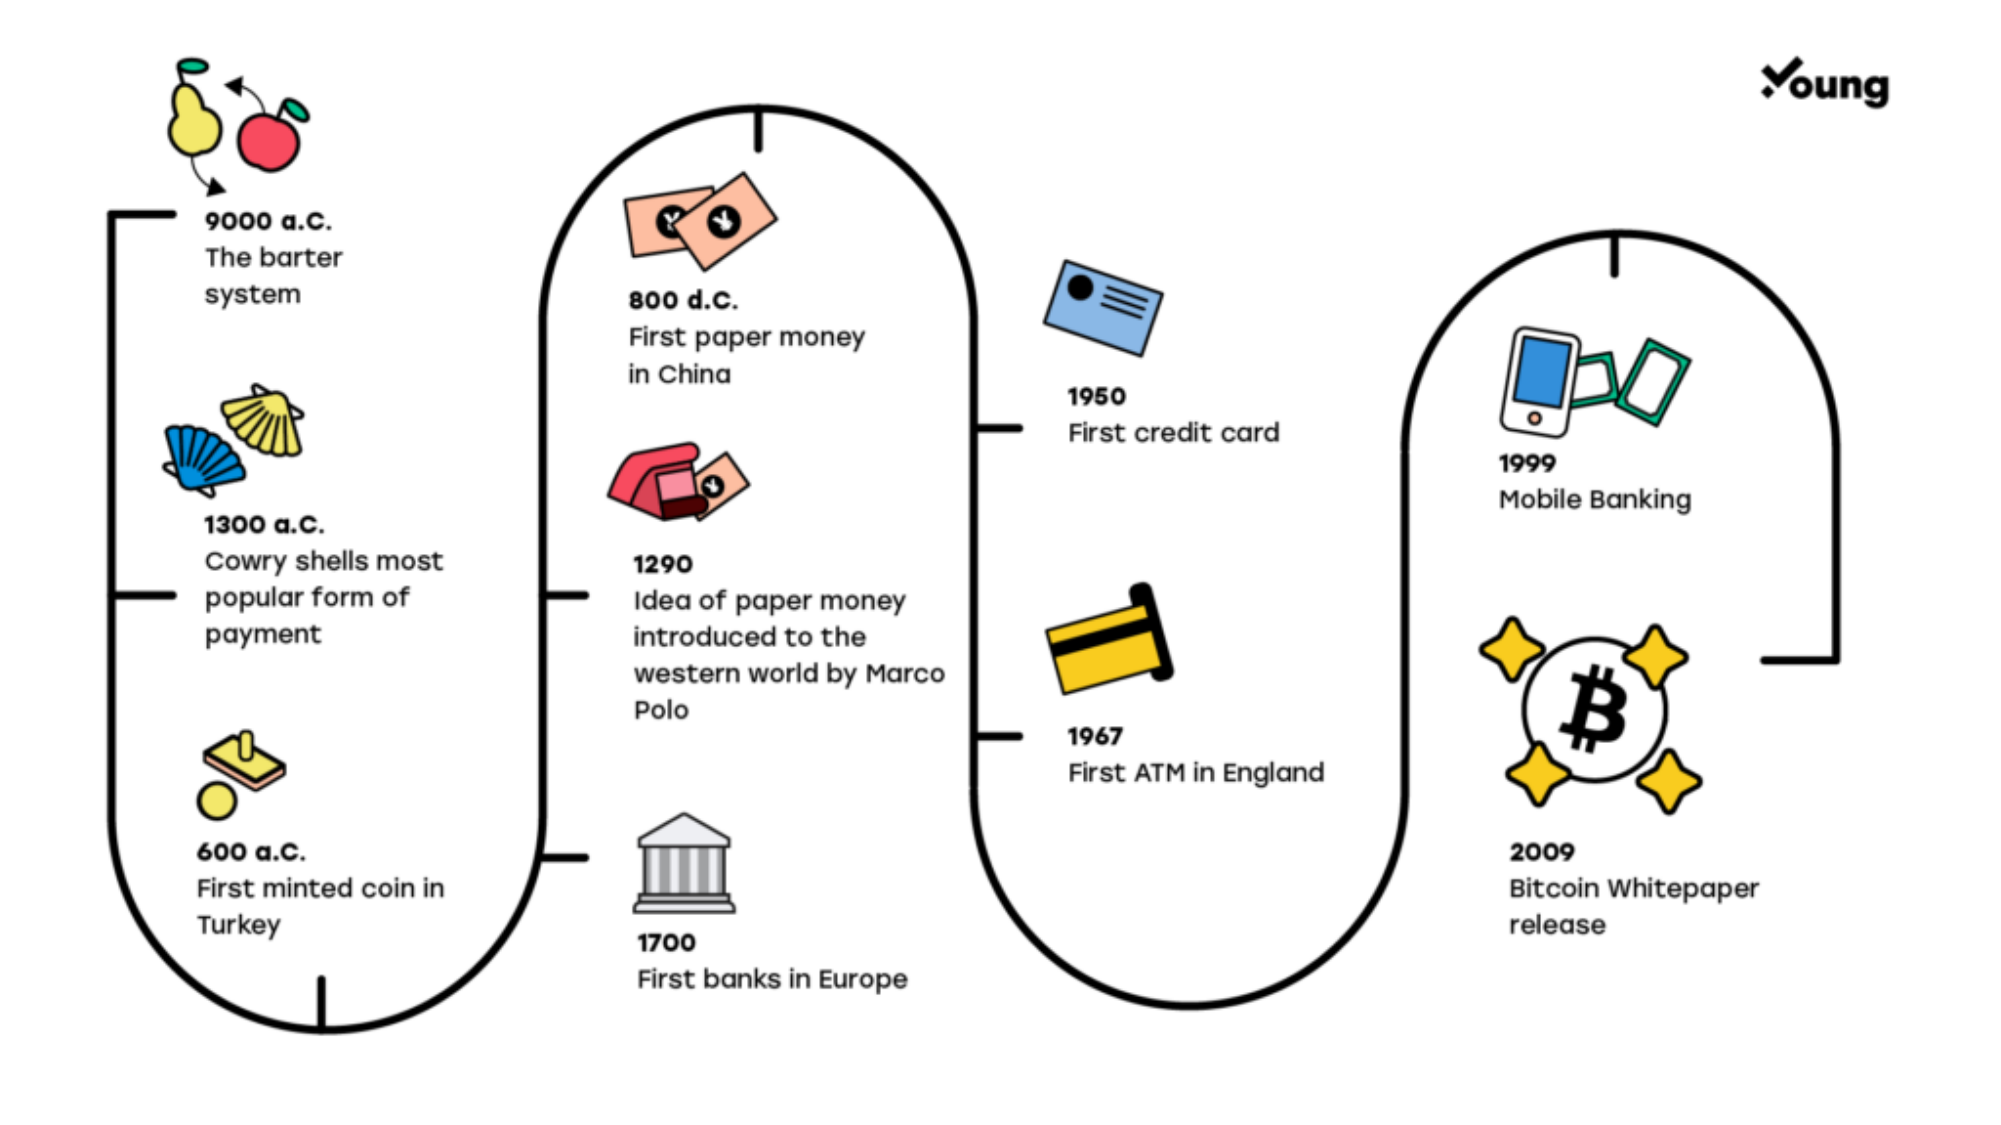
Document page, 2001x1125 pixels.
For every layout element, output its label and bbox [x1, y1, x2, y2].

list [0, 0, 2000, 1125]
